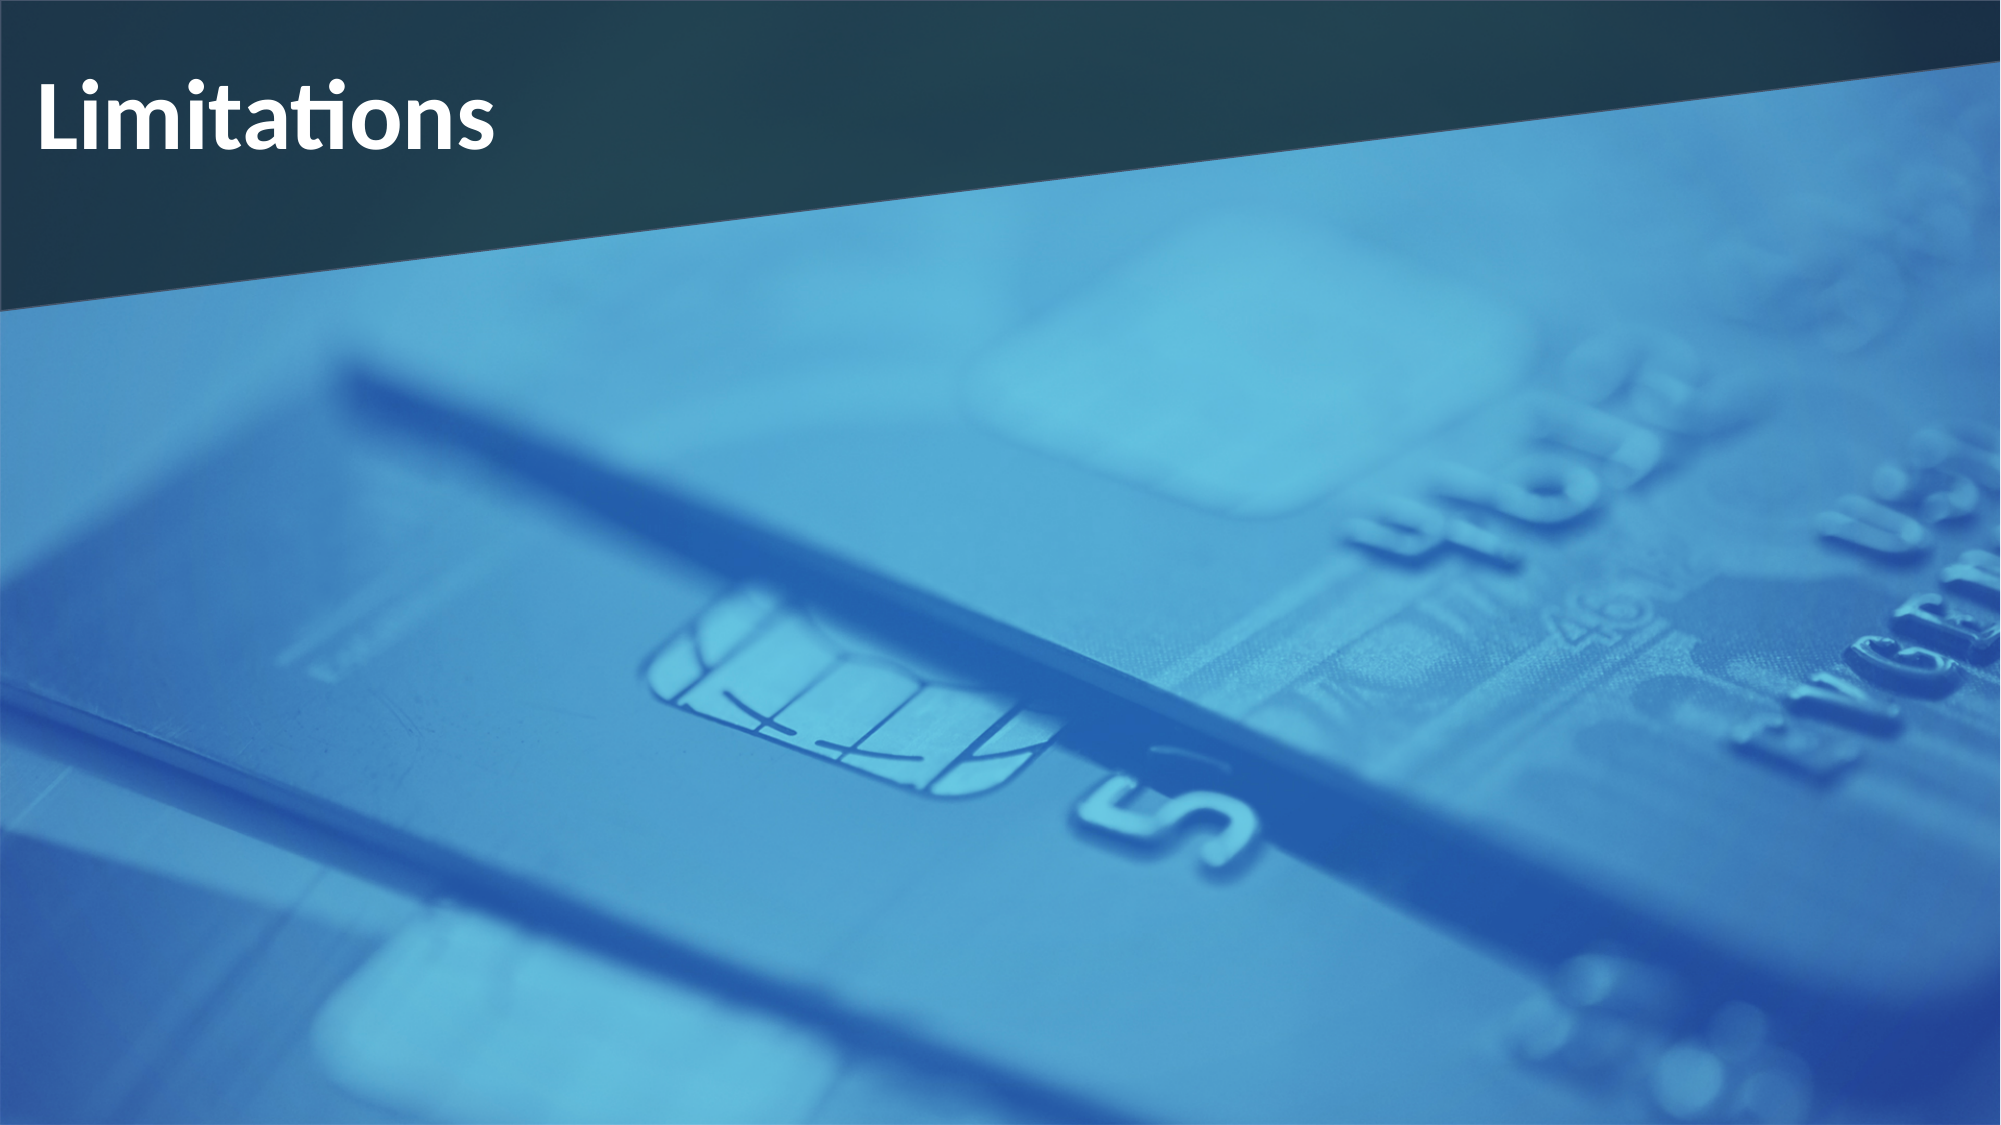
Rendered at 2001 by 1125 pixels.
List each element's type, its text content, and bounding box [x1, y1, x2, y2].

title Limitations [0, 50, 1302, 184]
text_box [0, 0, 2000, 149]
picture [0, 0, 2001, 1125]
text_box [0, 184, 1018, 311]
